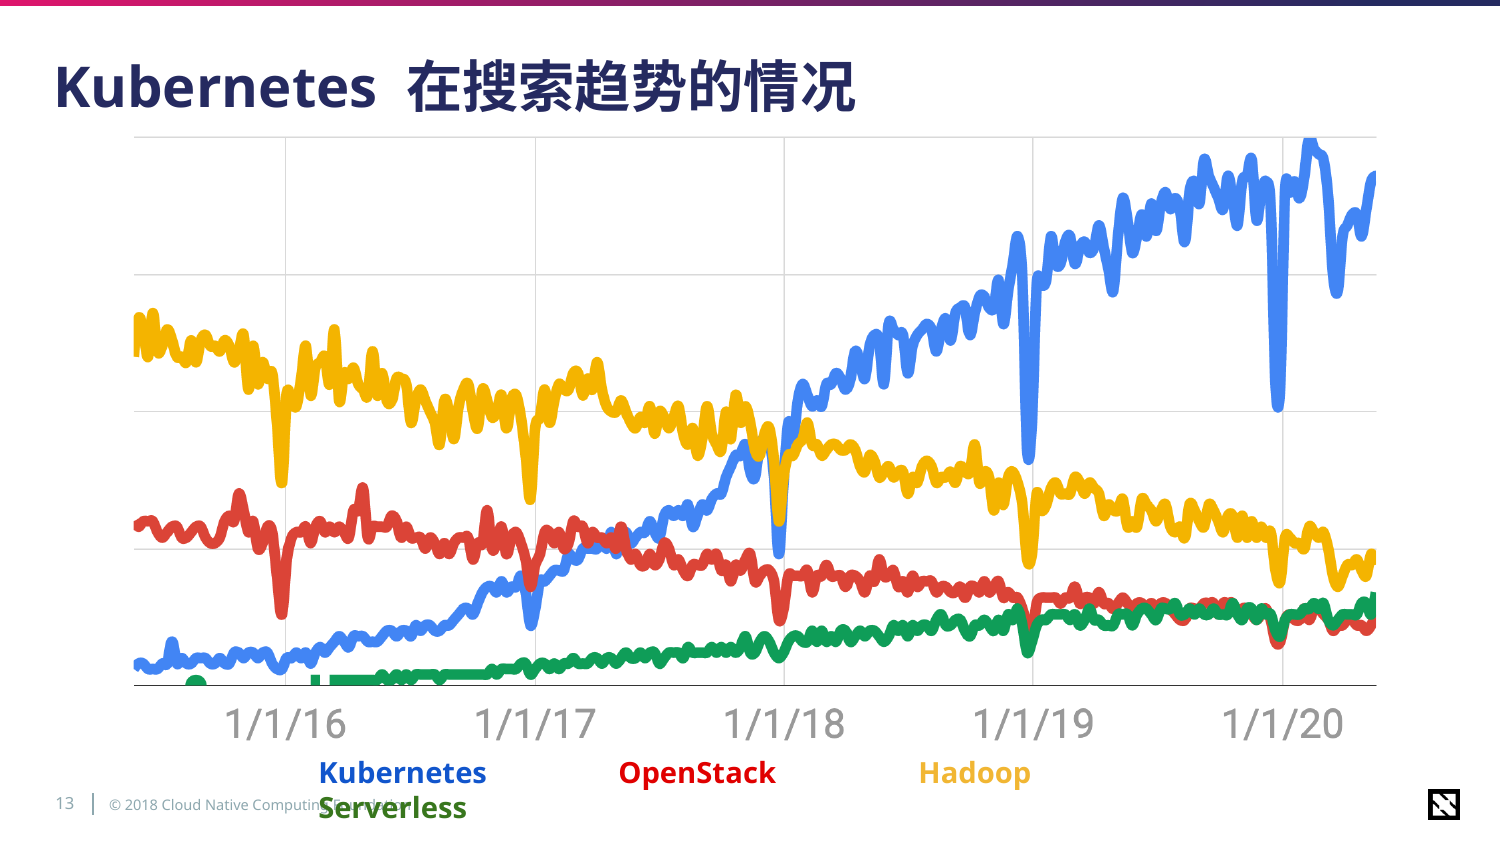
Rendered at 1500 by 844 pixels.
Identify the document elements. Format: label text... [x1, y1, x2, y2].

title Kubernetes 在搜索趋势的情况 [42, 52, 1458, 126]
text_box Kubernetes OpenStack Hadoop Serverless [303, 760, 1197, 804]
picture [105, 126, 1402, 752]
picture [1428, 789, 1460, 820]
